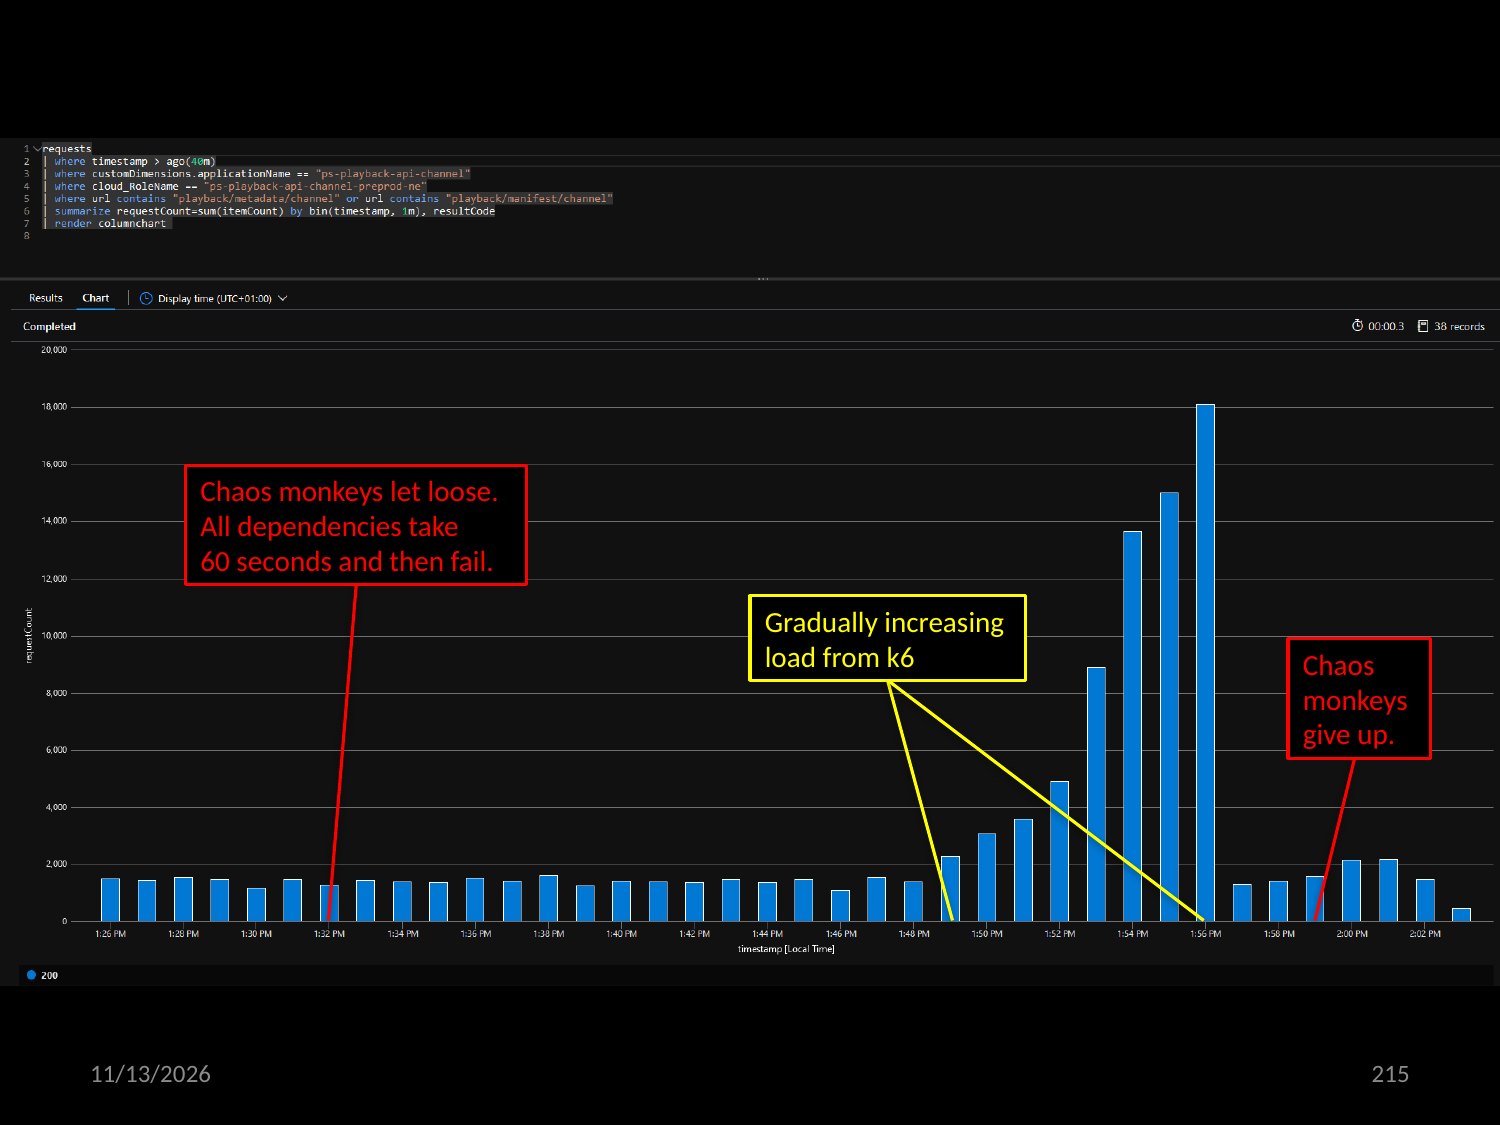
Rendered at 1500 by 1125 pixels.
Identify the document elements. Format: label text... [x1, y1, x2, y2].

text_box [887, 681, 1204, 921]
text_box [1314, 759, 1355, 921]
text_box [328, 585, 357, 921]
picture [0, 138, 1500, 987]
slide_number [75, 1042, 425, 1103]
slide_number 215 [1074, 1042, 1425, 1103]
